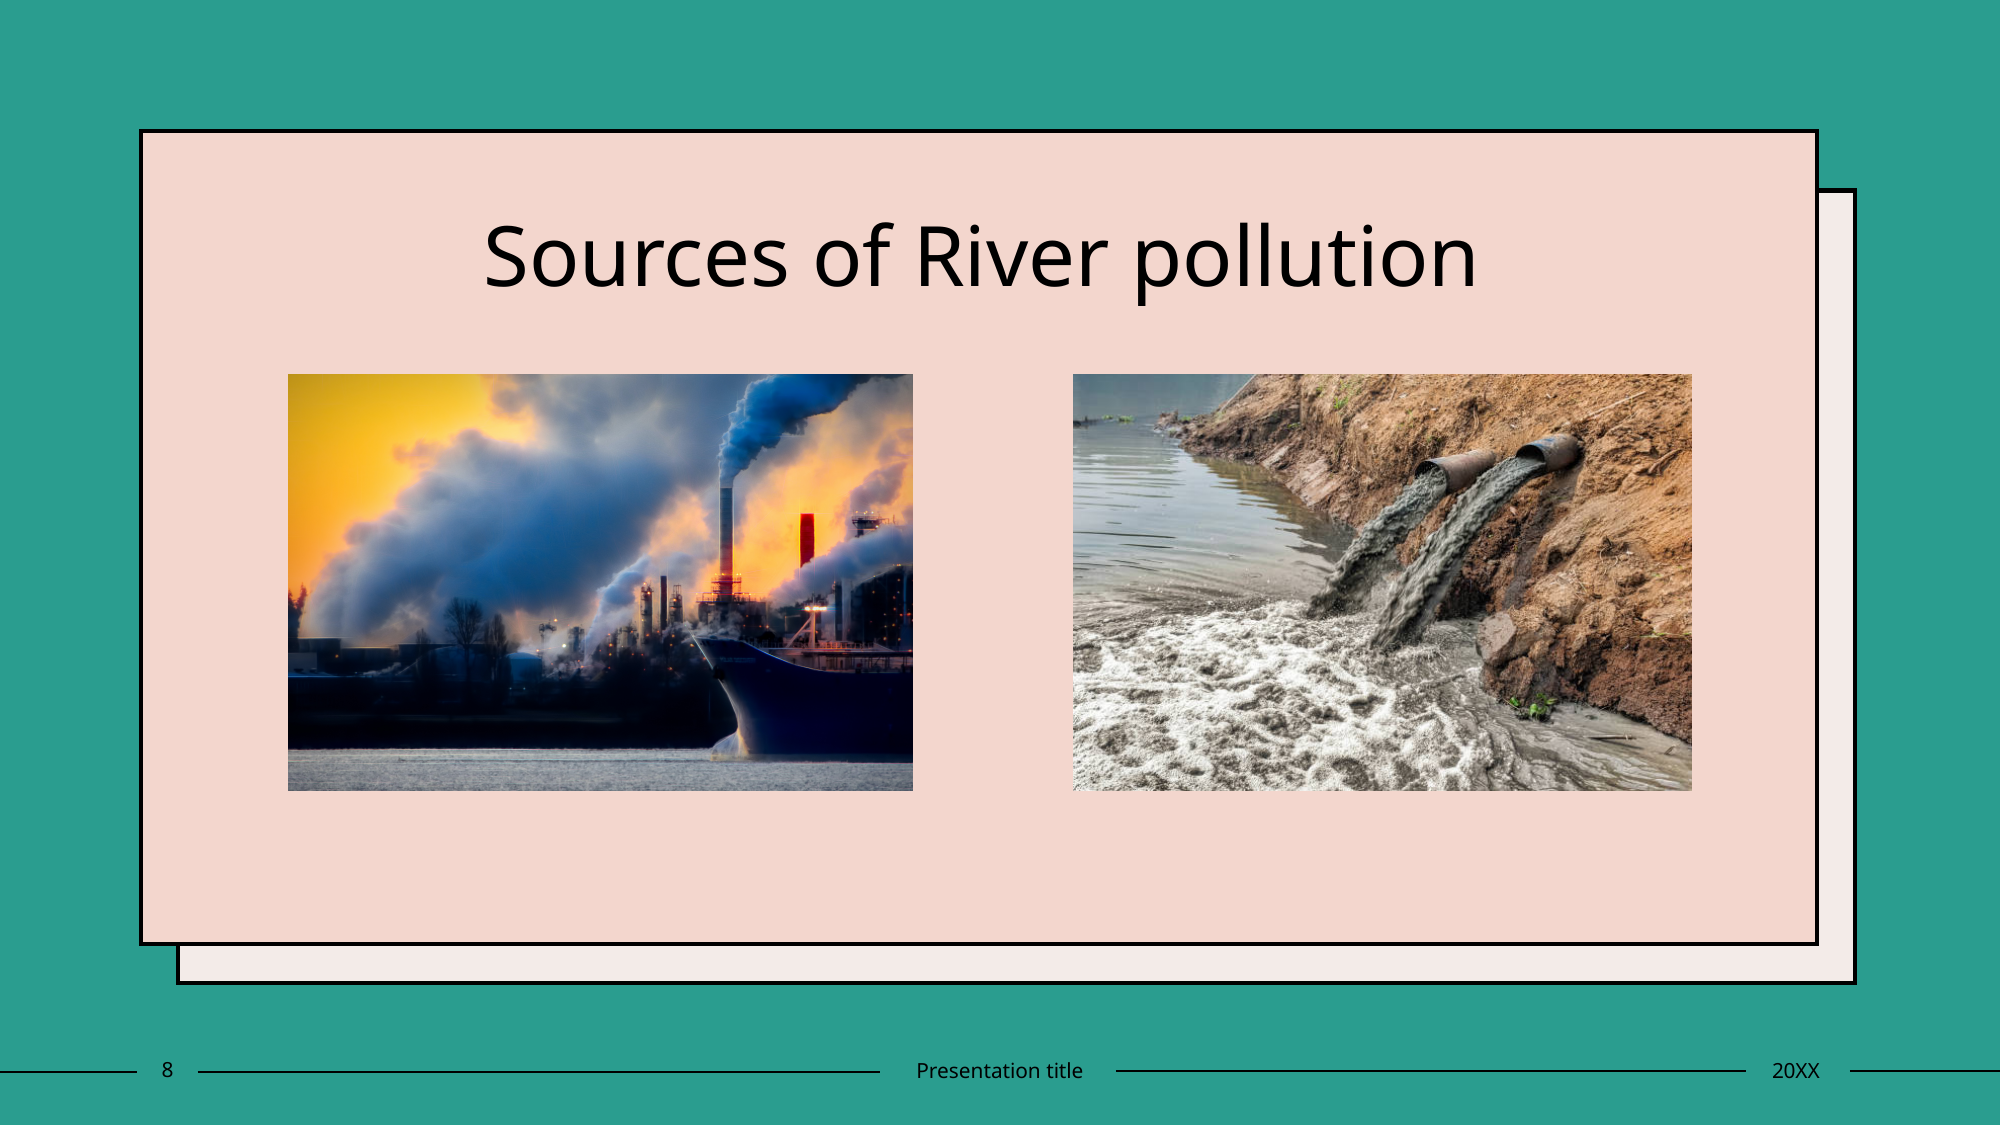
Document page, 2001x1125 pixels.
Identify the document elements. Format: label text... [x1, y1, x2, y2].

footer Presentation title [879, 1050, 1120, 1091]
title Sources of River pollution [469, 103, 1531, 415]
picture [287, 374, 913, 791]
picture [1073, 374, 1692, 791]
slide_number 8 [137, 1050, 198, 1091]
slide_number 20XX [1743, 1050, 1849, 1091]
